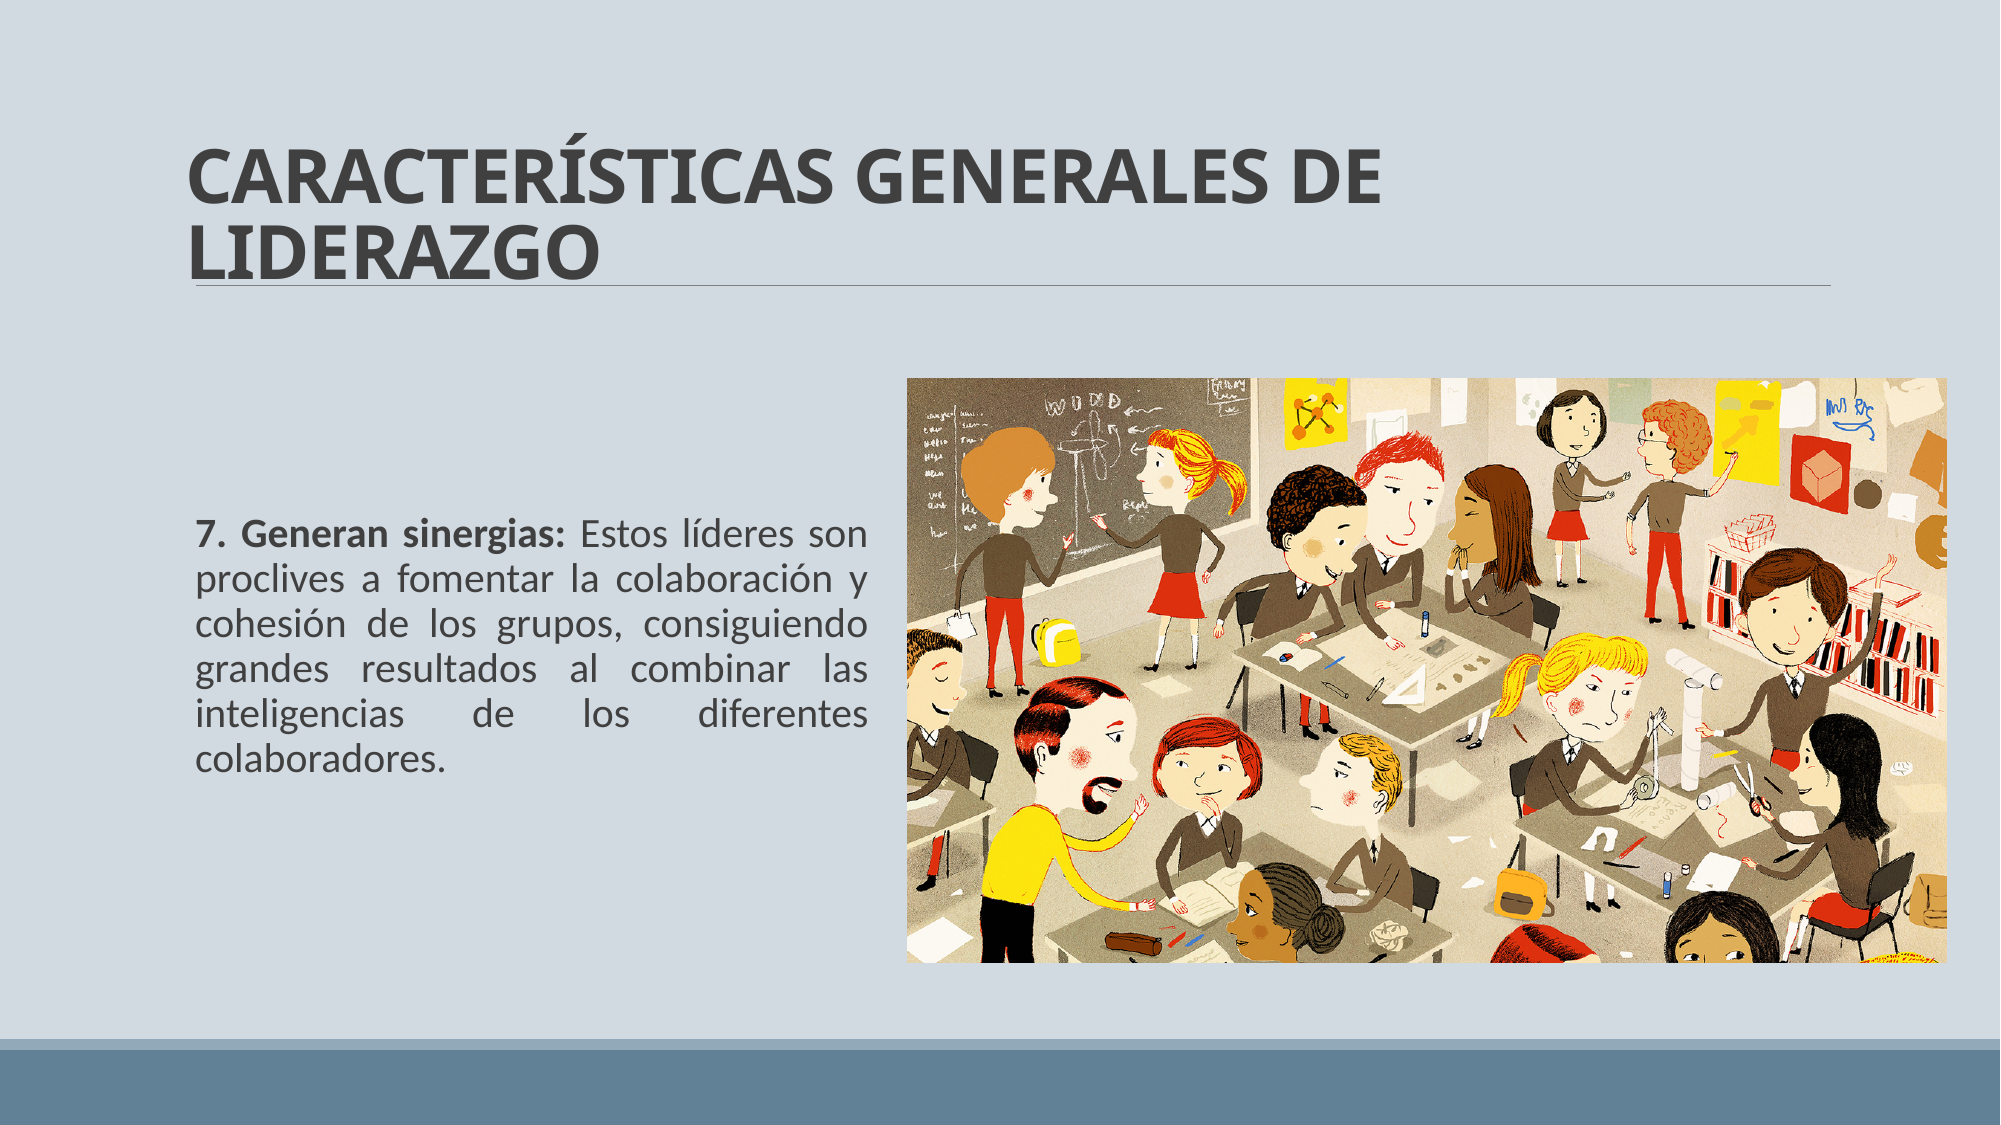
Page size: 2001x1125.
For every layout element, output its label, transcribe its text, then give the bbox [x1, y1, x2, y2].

list 7. Generan sinergias: Estos líderes son proclives a fomentar la colaboración y cohesión de los grupos, consiguiendo grandes resultados al combinar las inteligencias de los diferentes colaboradores. [180, 503, 869, 963]
text_box CARACTERÍSTICAS GENERALES DE LIDERAZGO [170, 133, 1788, 303]
picture [907, 378, 1947, 964]
